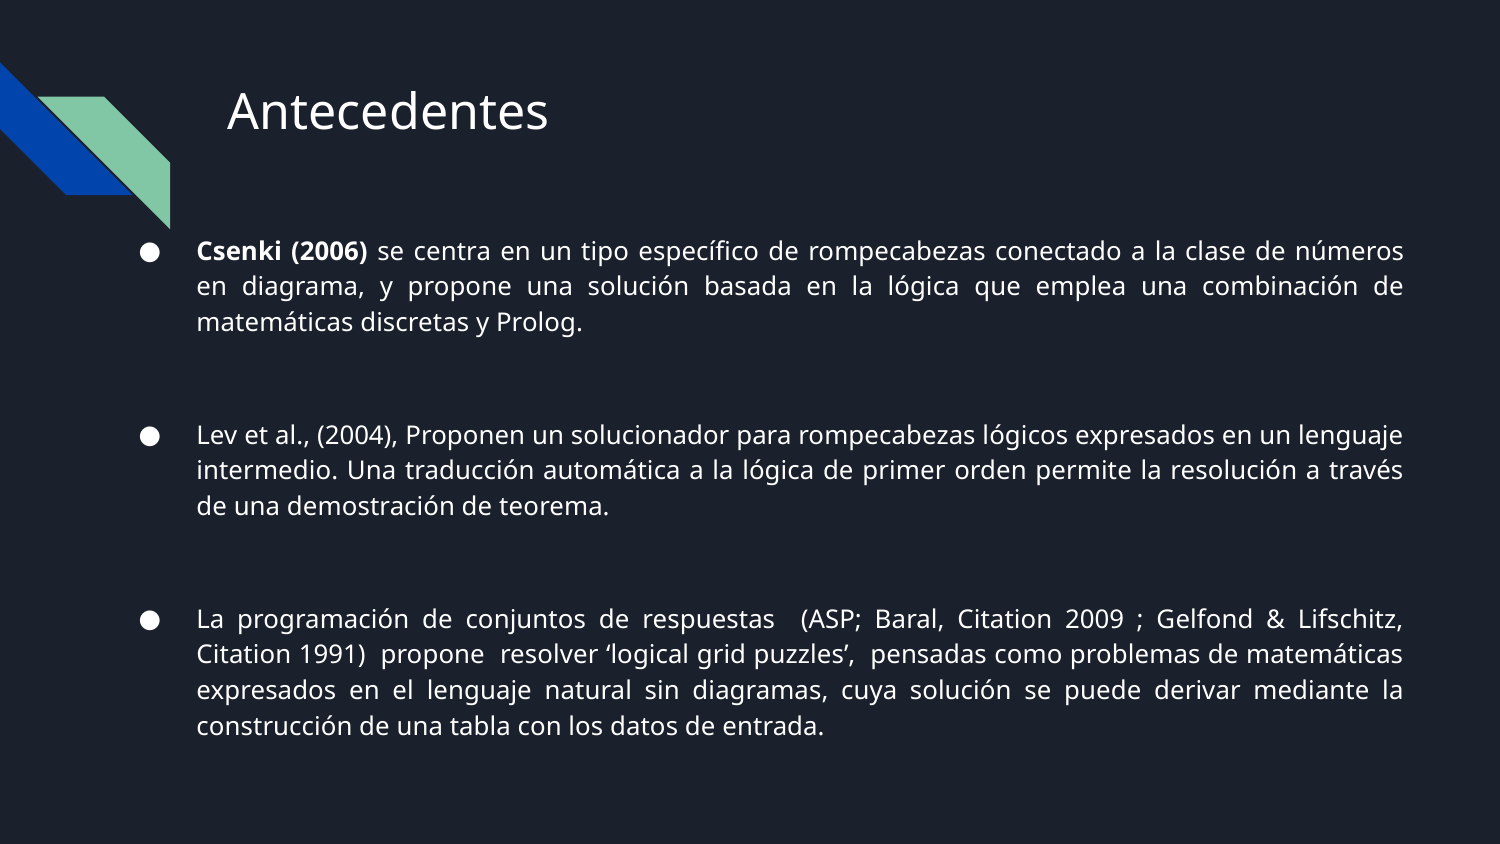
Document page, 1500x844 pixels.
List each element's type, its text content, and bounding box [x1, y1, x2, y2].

title Antecedentes [212, 64, 1368, 214]
list Csenki (2006) se centra en un tipo específico de rompecabezas conectado a la clase de números en diagrama, y propone una solución basada en la lógica que emplea una combinación de matemáticas discretas y Prolog. Lev et al., (2004), Proponen un solucionador para rompecabezas lógicos expresados en un lenguaje intermedio. Una traducción automática a la lógica de primer orden permite la resolución a través de una demostración de teorema. La programación de conjuntos de respuestas (ASP; Baral, Citation 2009 ; Gelfond & Lifschitz, Citation 1991) propone resolver ‘logical grid puzzles’, pensadas como problemas de matemáticas expresados en el lenguaje natural sin diagramas, cuya solución se puede derivar mediante la construcción de una tabla con los datos de entrada. [114, 214, 1422, 761]
